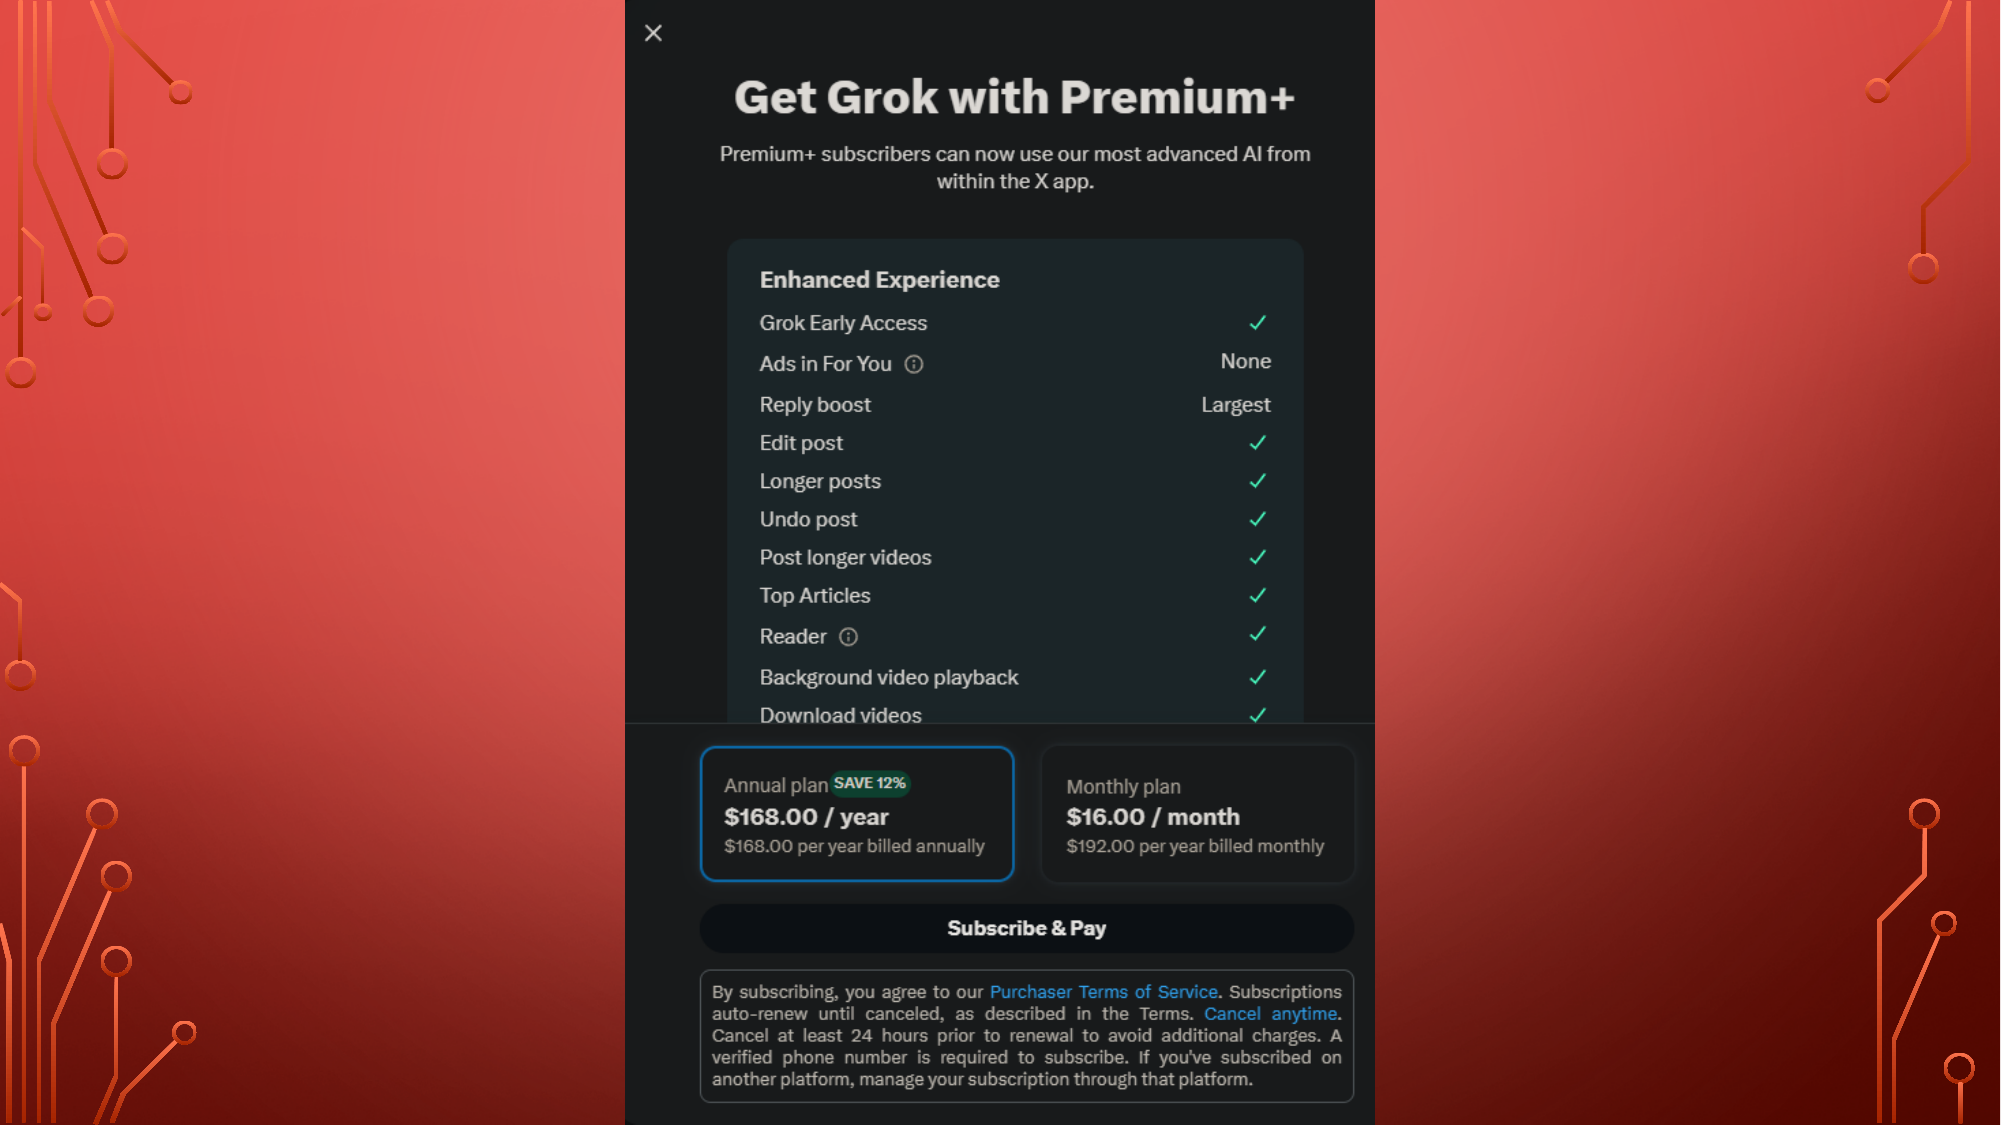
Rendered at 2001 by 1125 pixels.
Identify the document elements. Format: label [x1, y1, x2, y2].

picture [625, 0, 1375, 1125]
